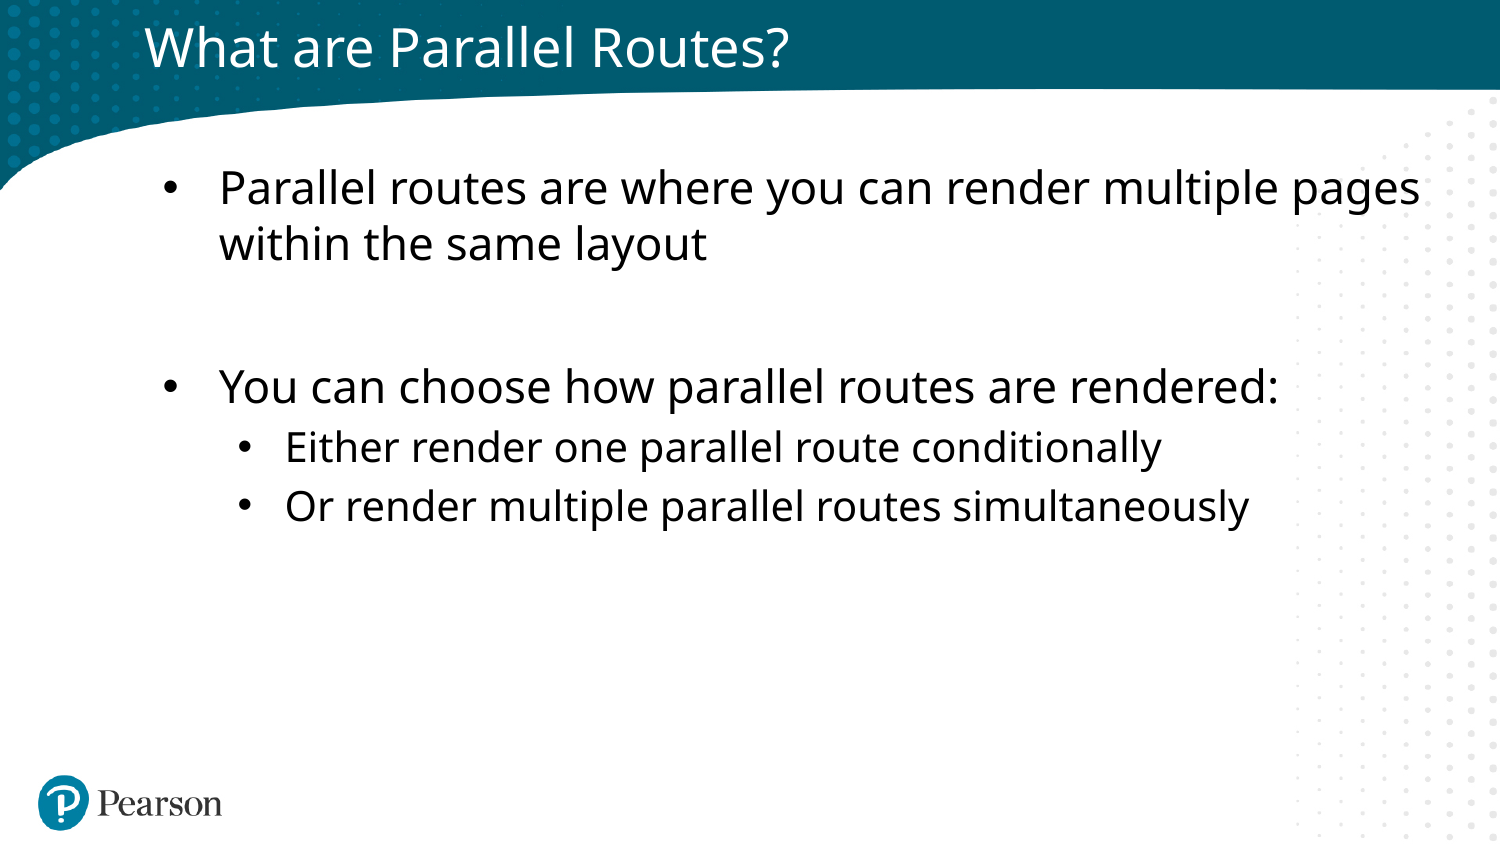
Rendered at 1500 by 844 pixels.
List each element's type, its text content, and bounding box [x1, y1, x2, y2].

title What are Parallel Routes? [130, 6, 1433, 98]
list Parallel routes are where you can render multiple pages within the same layout You can choose how parallel routes are rendered: Either render one parallel route conditionally Or render multiple parallel routes simultaneously [147, 151, 1482, 766]
picture [0, 90, 1500, 844]
